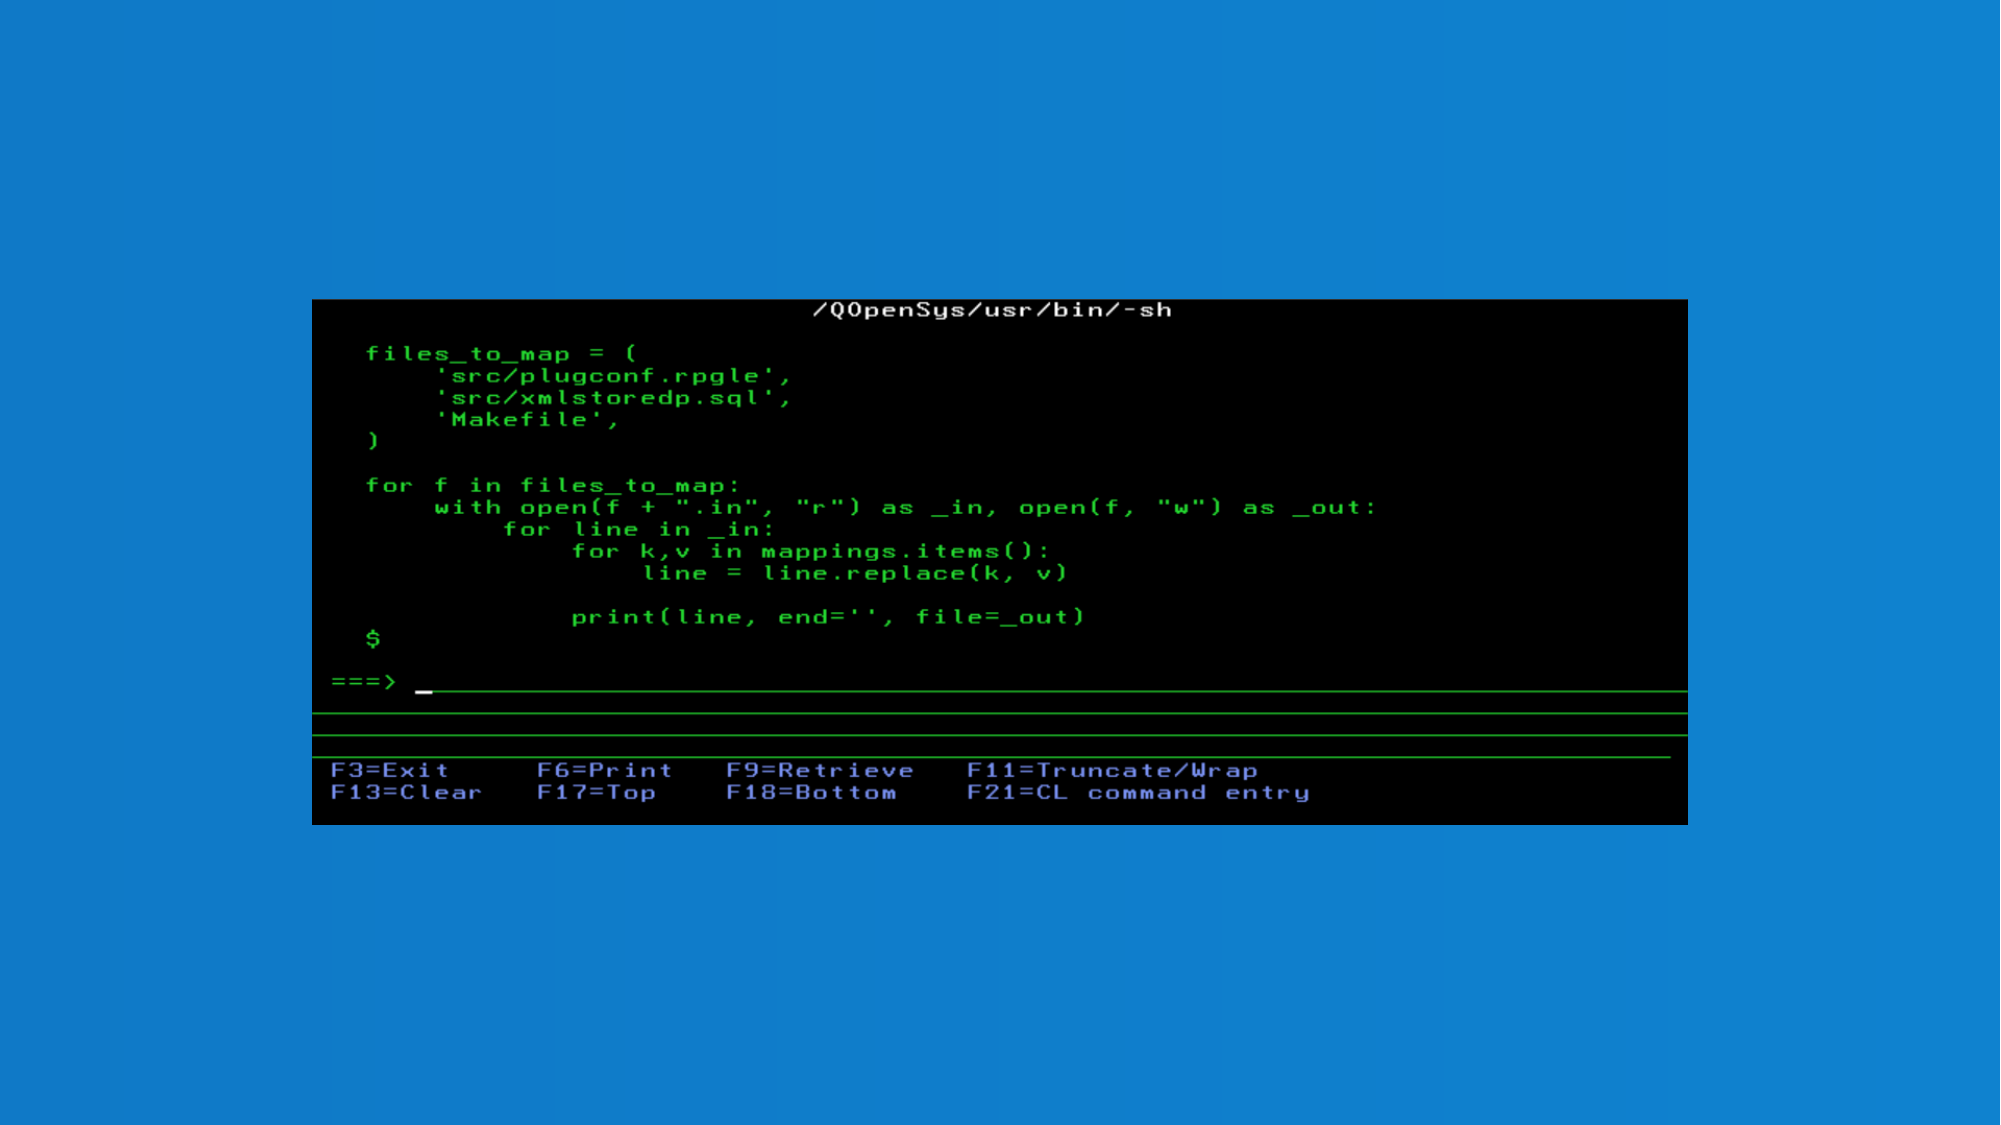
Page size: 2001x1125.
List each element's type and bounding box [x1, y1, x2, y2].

picture [312, 299, 1688, 825]
